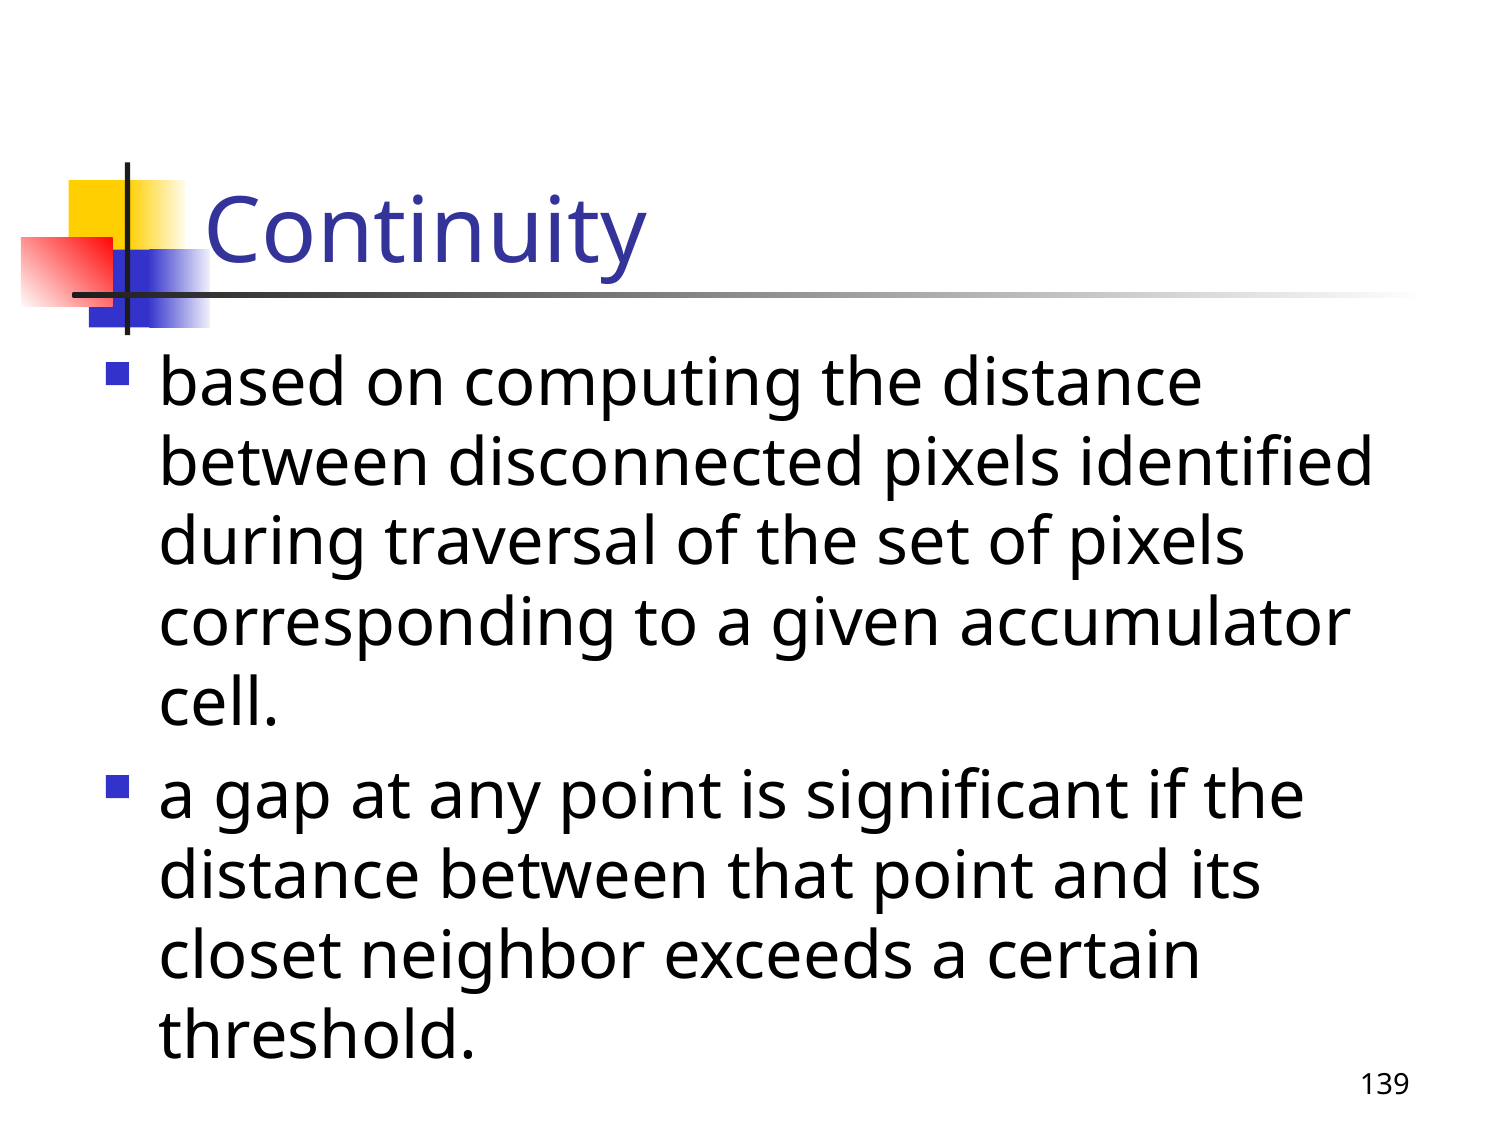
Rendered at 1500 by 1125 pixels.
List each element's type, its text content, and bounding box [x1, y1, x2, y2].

list based on computing the distance between disconnected pixels identified during traversal of the set of pixels corresponding to a given accumulator cell. a gap at any point is significant if the distance between that point and its closet neighbor exceeds a certain threshold. [87, 331, 1469, 1006]
title Continuity [188, 101, 1468, 289]
slide_number 139 [1112, 1037, 1426, 1113]
